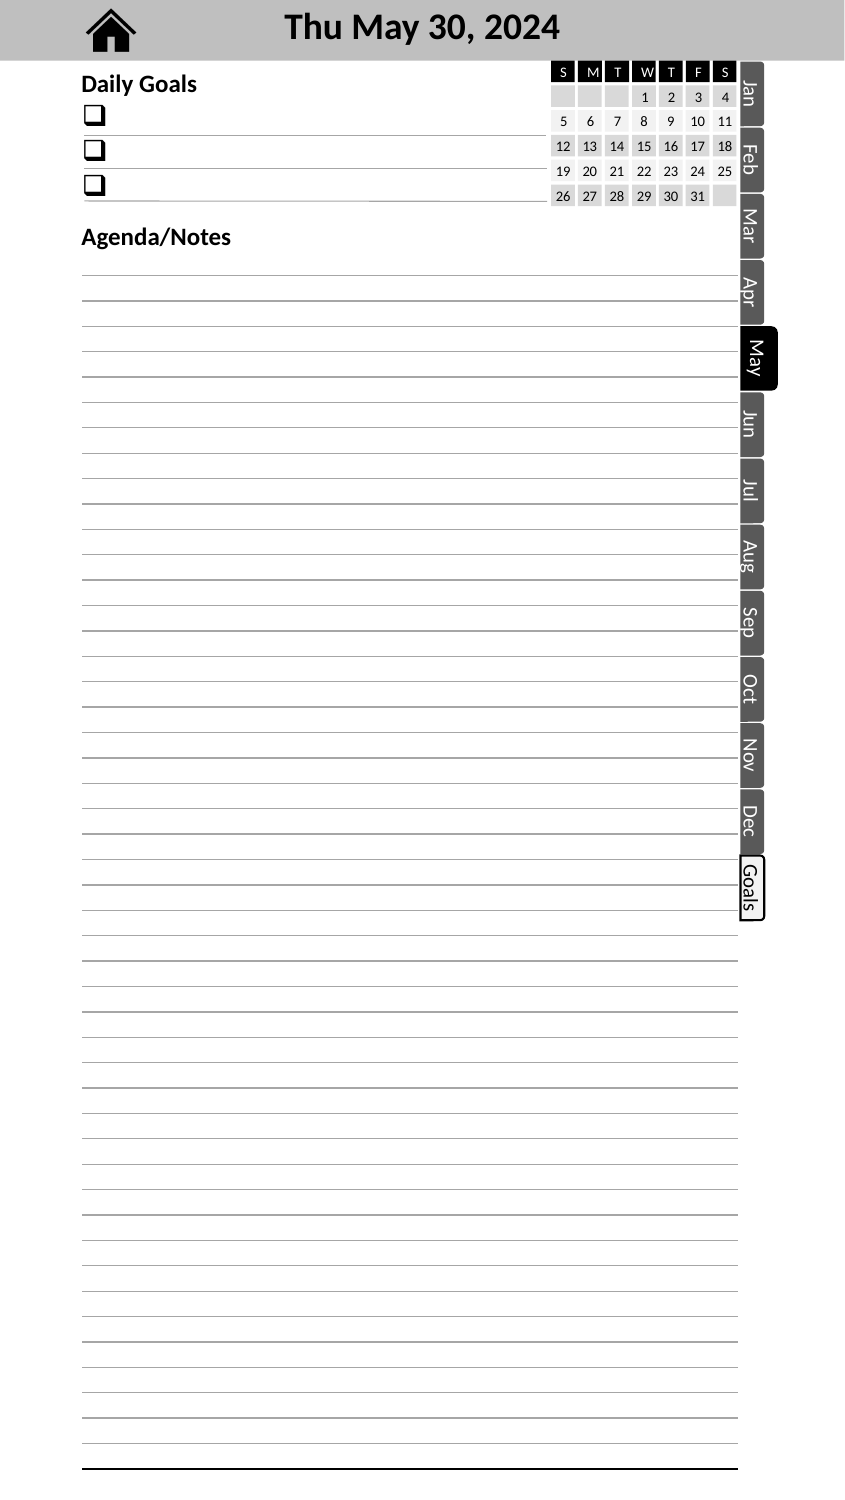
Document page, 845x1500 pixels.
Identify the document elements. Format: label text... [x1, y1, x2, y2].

list Thu May 30, 2024 [190, 0, 655, 61]
picture [82, 1, 140, 59]
